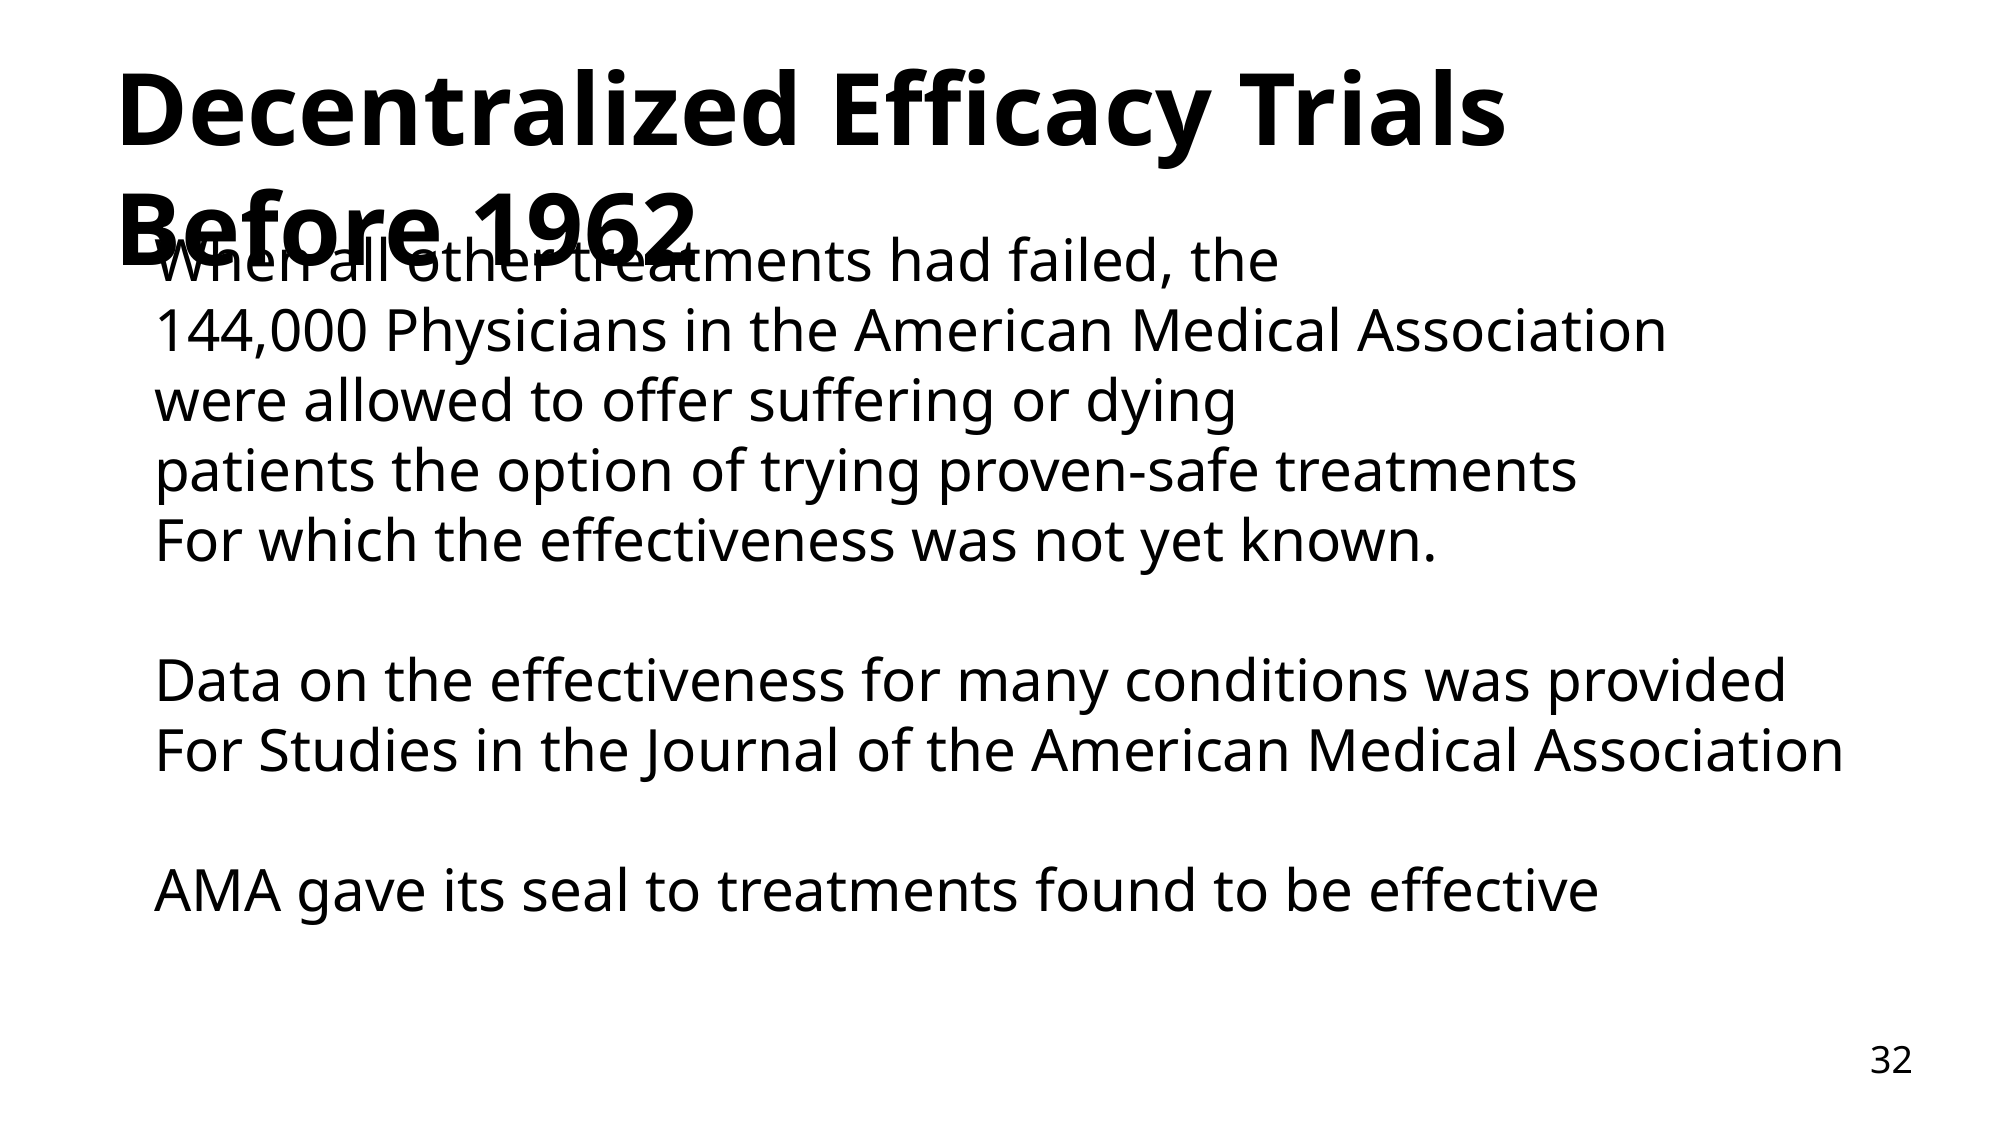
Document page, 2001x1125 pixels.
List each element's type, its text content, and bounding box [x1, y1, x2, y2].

text_box When all other treatments had failed, the 144,000 Physicians in the American Medical Association were allowed to offer suffering or dying patients the option of trying proven-safe treatments For which the effectiveness was not yet known. Data on the effectiveness for many conditions was provided For Studies in the Journal of the American Medical Association AMA gave its seal to treatments found to be effective [139, 215, 1861, 1051]
text_box Decentralized Efficacy Trials Before 1962 [99, 38, 1856, 293]
slide_number 32 [1855, 1028, 1961, 1089]
